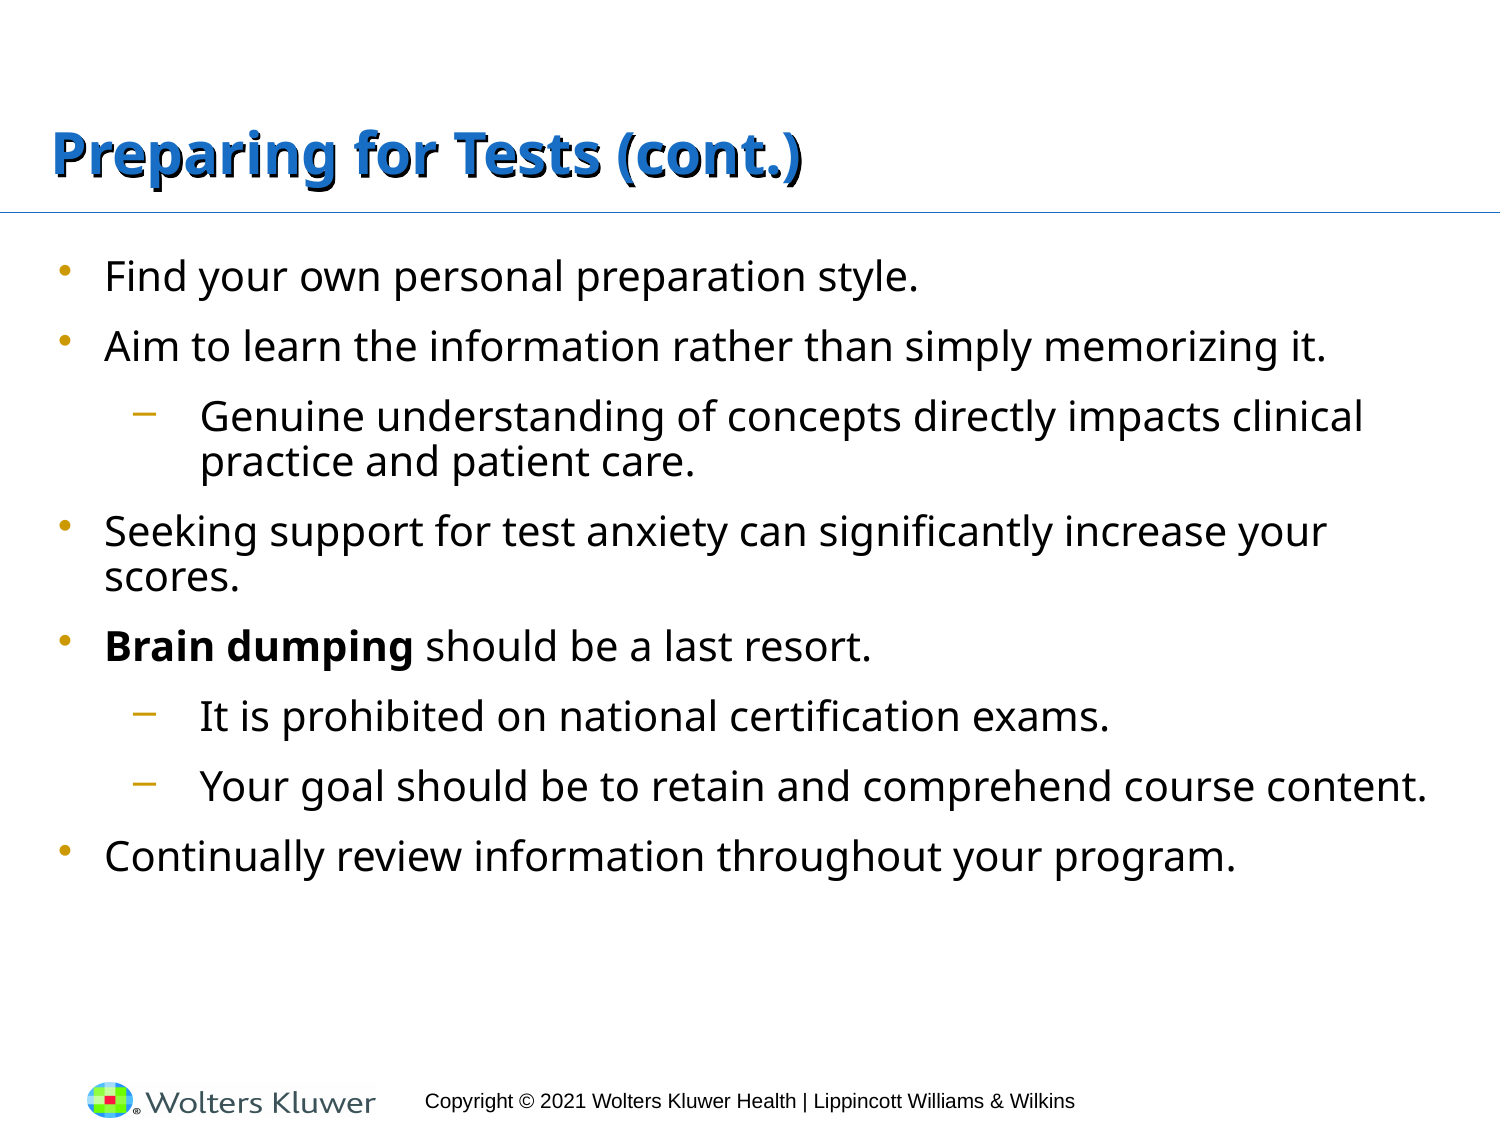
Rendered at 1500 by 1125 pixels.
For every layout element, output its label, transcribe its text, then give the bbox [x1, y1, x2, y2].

list Find your own personal preparation style. Aim to learn the information rather than simply memorizing it. Genuine understanding of concepts directly impacts clinical practice and patient care. Seeking support for test anxiety can significantly increase your scores. Brain dumping should be a last resort. It is prohibited on national certification exams. Your goal should be to retain and comprehend course content. Continually review information throughout your program. [42, 247, 1457, 1030]
title Preparing for Tests (cont.) [50, 123, 1468, 188]
picture [87, 1082, 376, 1118]
